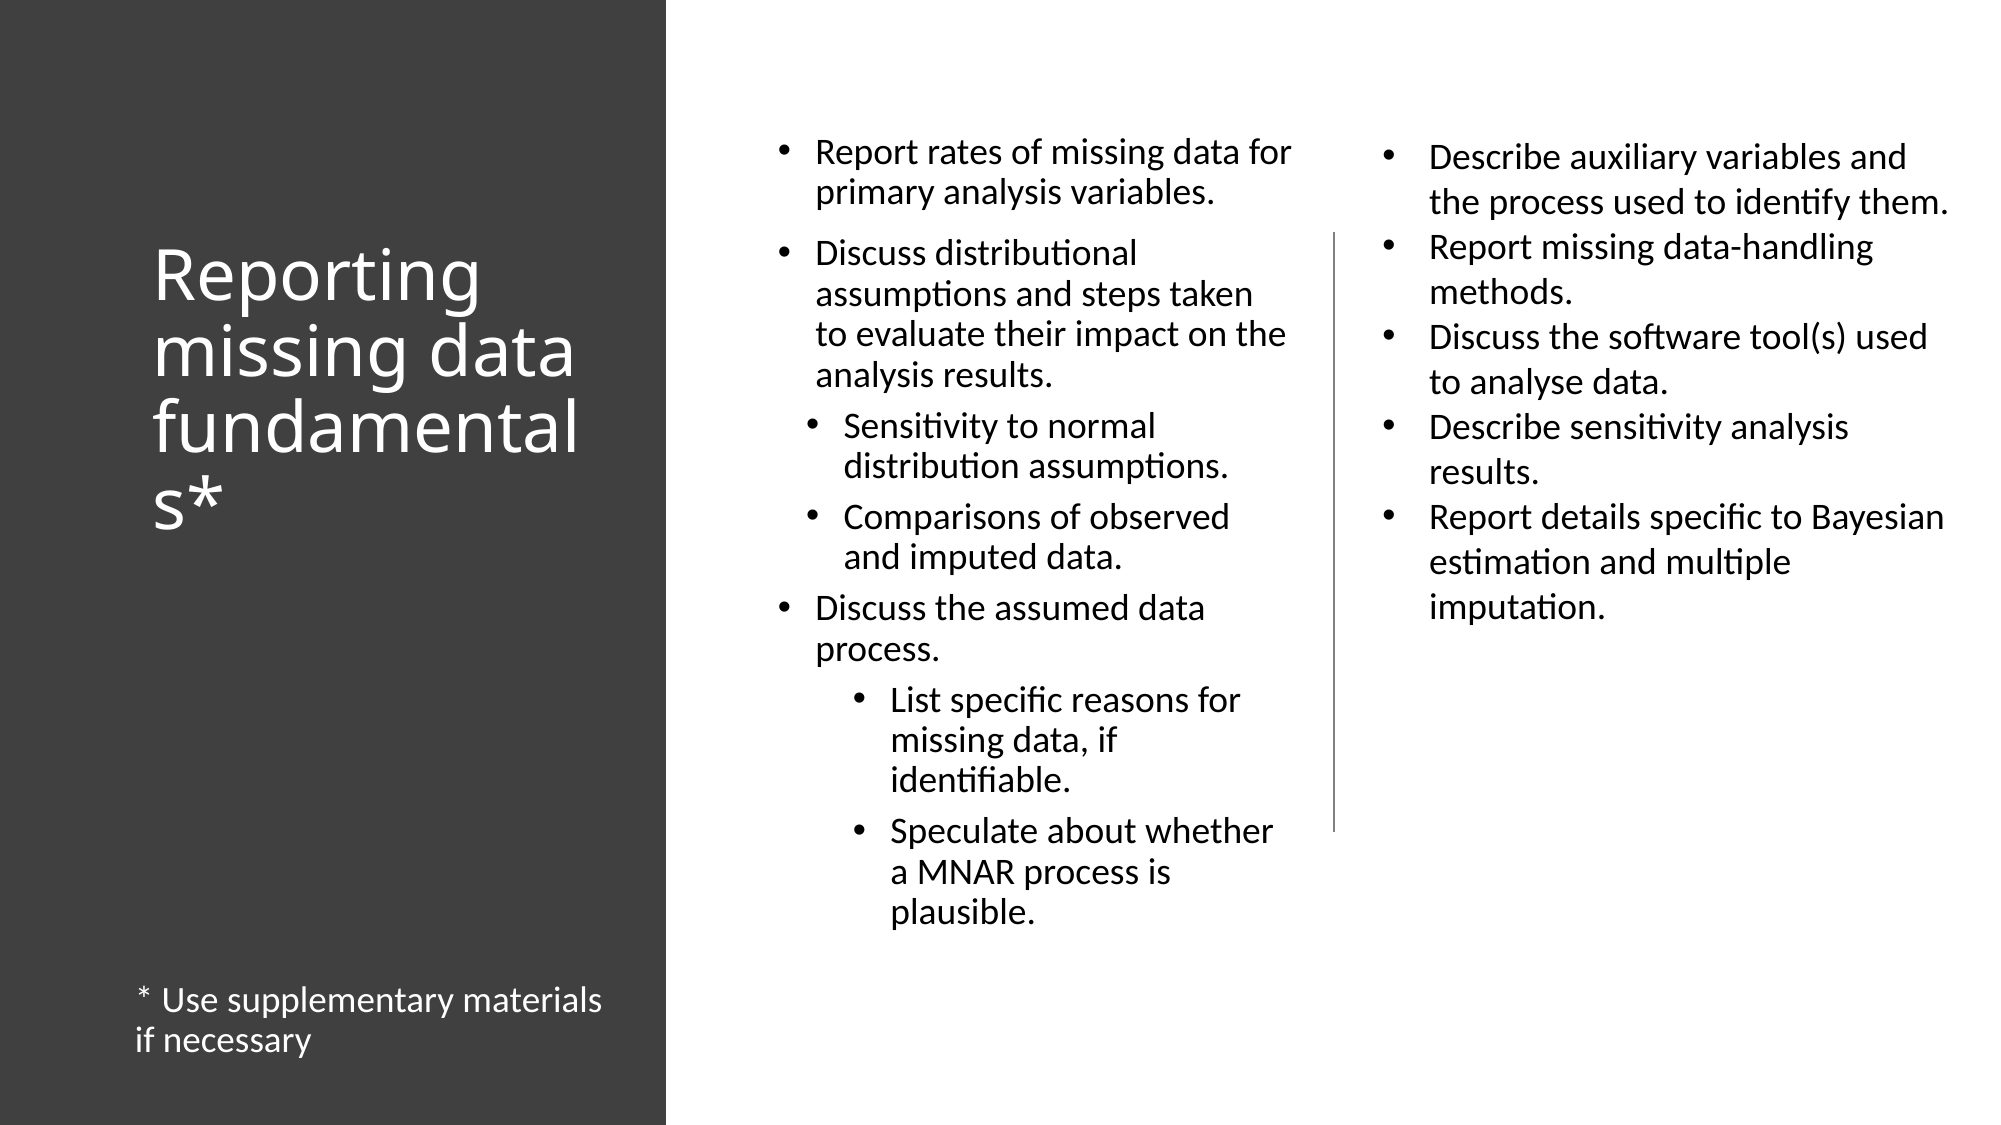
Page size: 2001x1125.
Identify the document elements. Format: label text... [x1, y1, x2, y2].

text_box Describe auxiliary variables and the process used to identify them. Report missing data-handling methods. Discuss the software tool(s) used to analyse data. Describe sensitivity analysis results. Report details specific to Bayesian estimation and multiple imputation. [1279, 124, 1972, 634]
list Report rates of missing data for primary analysis variables. Discuss distributional assumptions and steps taken to evaluate their impact on the analysis results. Sensitivity to normal distribution assumptions. Comparisons of observed and imputed data. Discuss the assumed data process. List specific reasons for missing data, if identifiable. Speculate about whether a MNAR process is plausible. [716, 124, 1309, 894]
title Reporting missing data fundamentals* [137, 231, 613, 948]
text_box [0, 0, 667, 1125]
text_box * Use supplementary materials if necessary [119, 973, 631, 1069]
